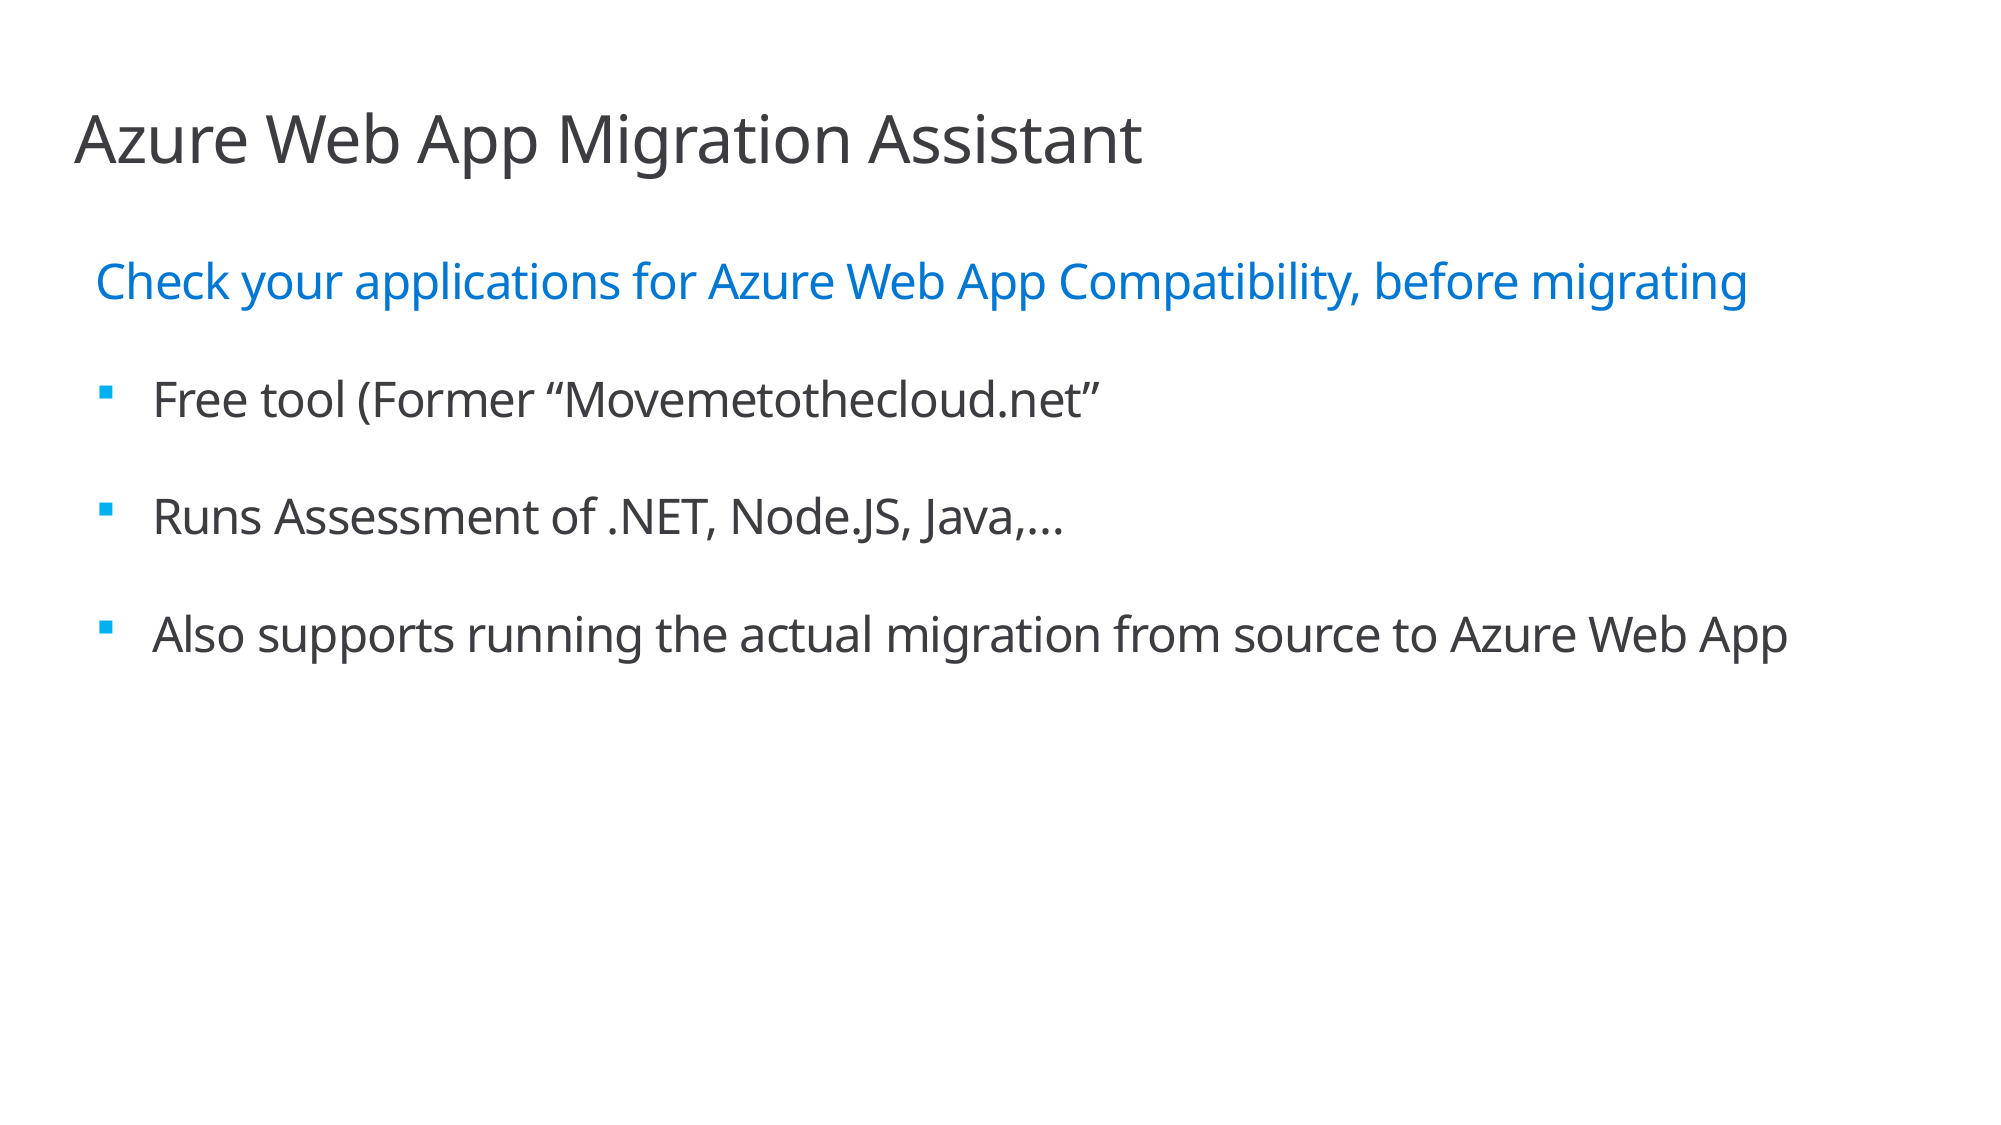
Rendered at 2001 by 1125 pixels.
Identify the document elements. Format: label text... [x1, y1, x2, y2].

title Azure Web App Migration Assistant [74, 91, 1930, 225]
list Check your applications for Azure Web App Compatibility, before migrating Free tool (Former “Movemetothecloud.net” Runs Assessment of .NET, Node.JS, Java,… Also supports running the actual migration from source to Azure Web App [95, 235, 1904, 682]
